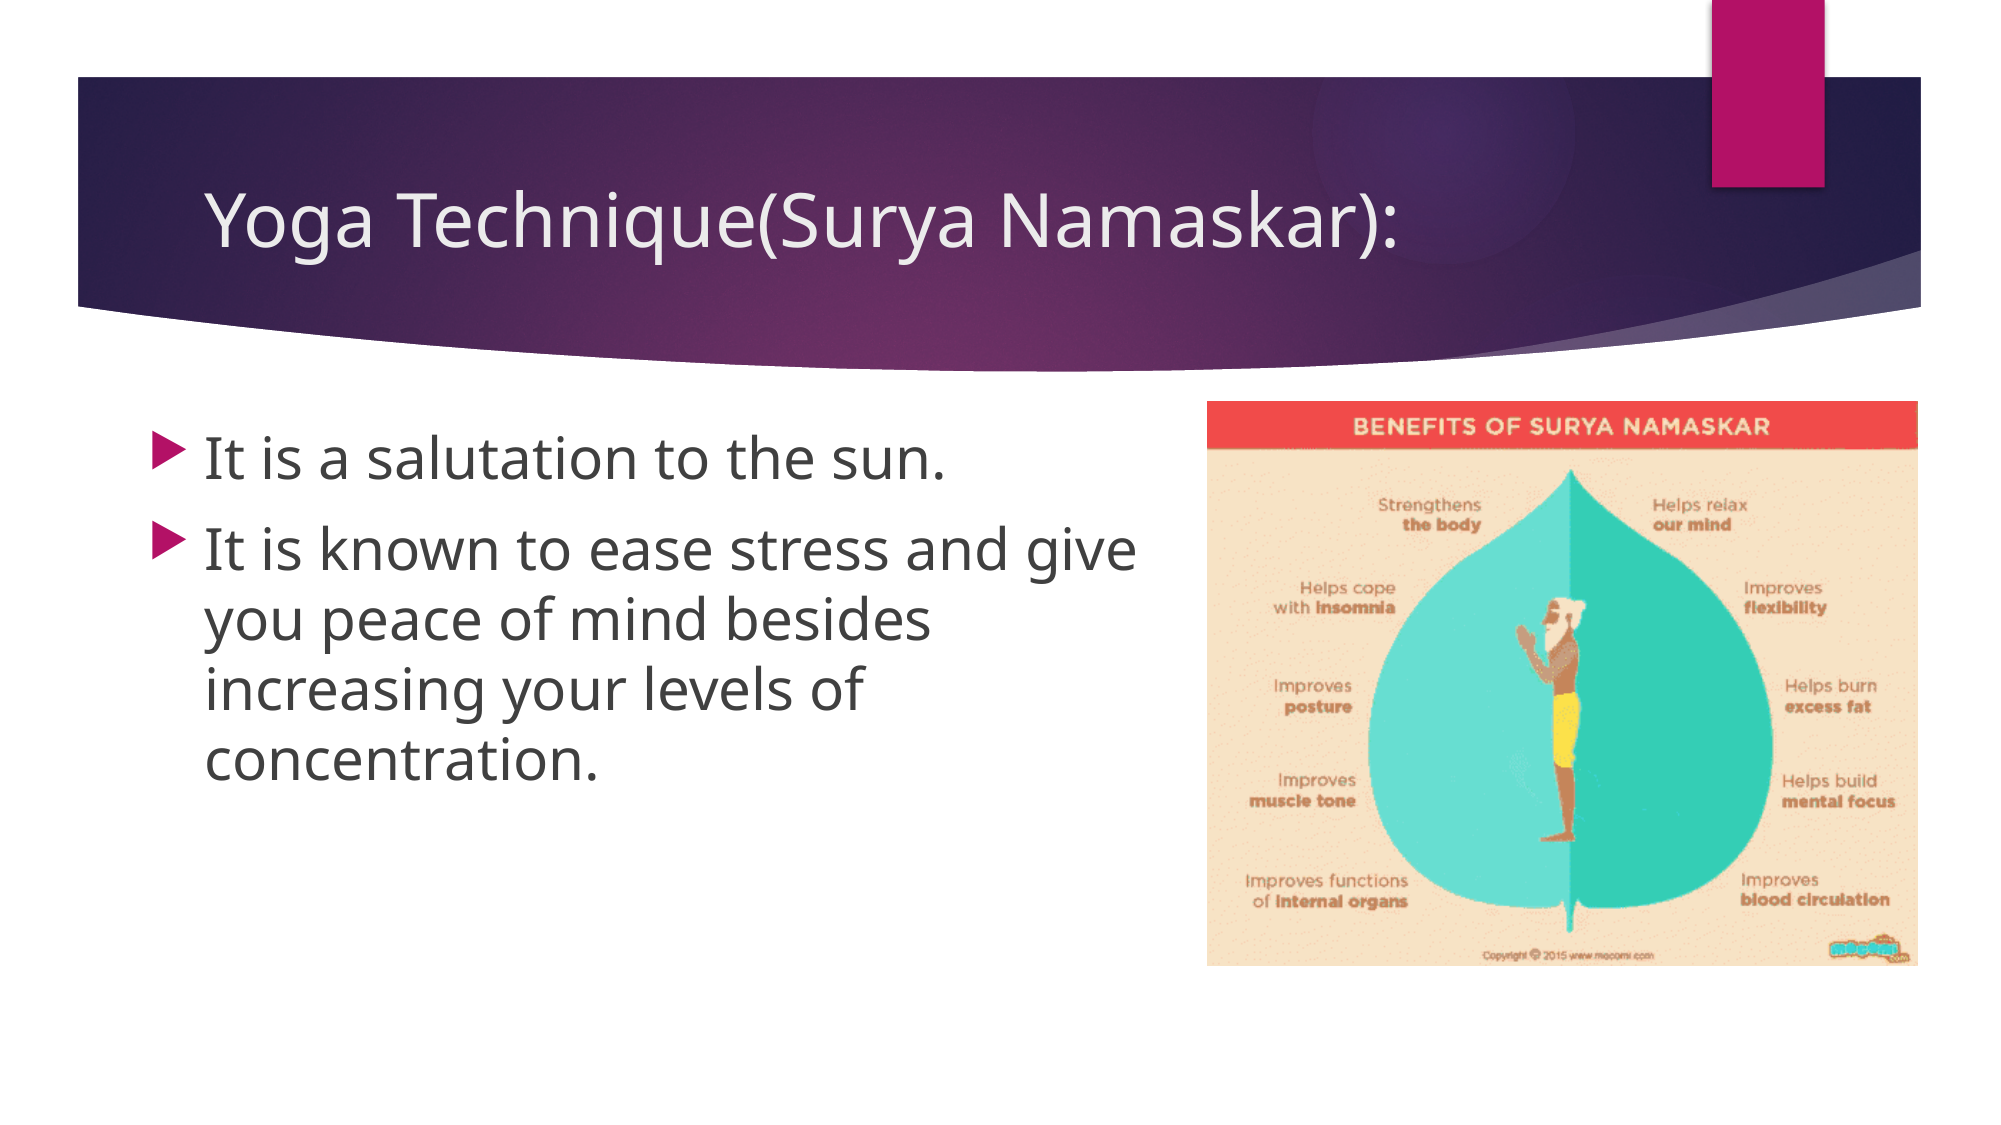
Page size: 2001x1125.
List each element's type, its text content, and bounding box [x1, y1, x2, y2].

title Yoga Technique(Surya Namaskar): [189, 159, 1627, 276]
list It is a salutation to the sun. It is known to ease stress and give you peace of mind besides increasing your levels of concentration. [133, 413, 1207, 974]
picture [1207, 401, 1918, 966]
